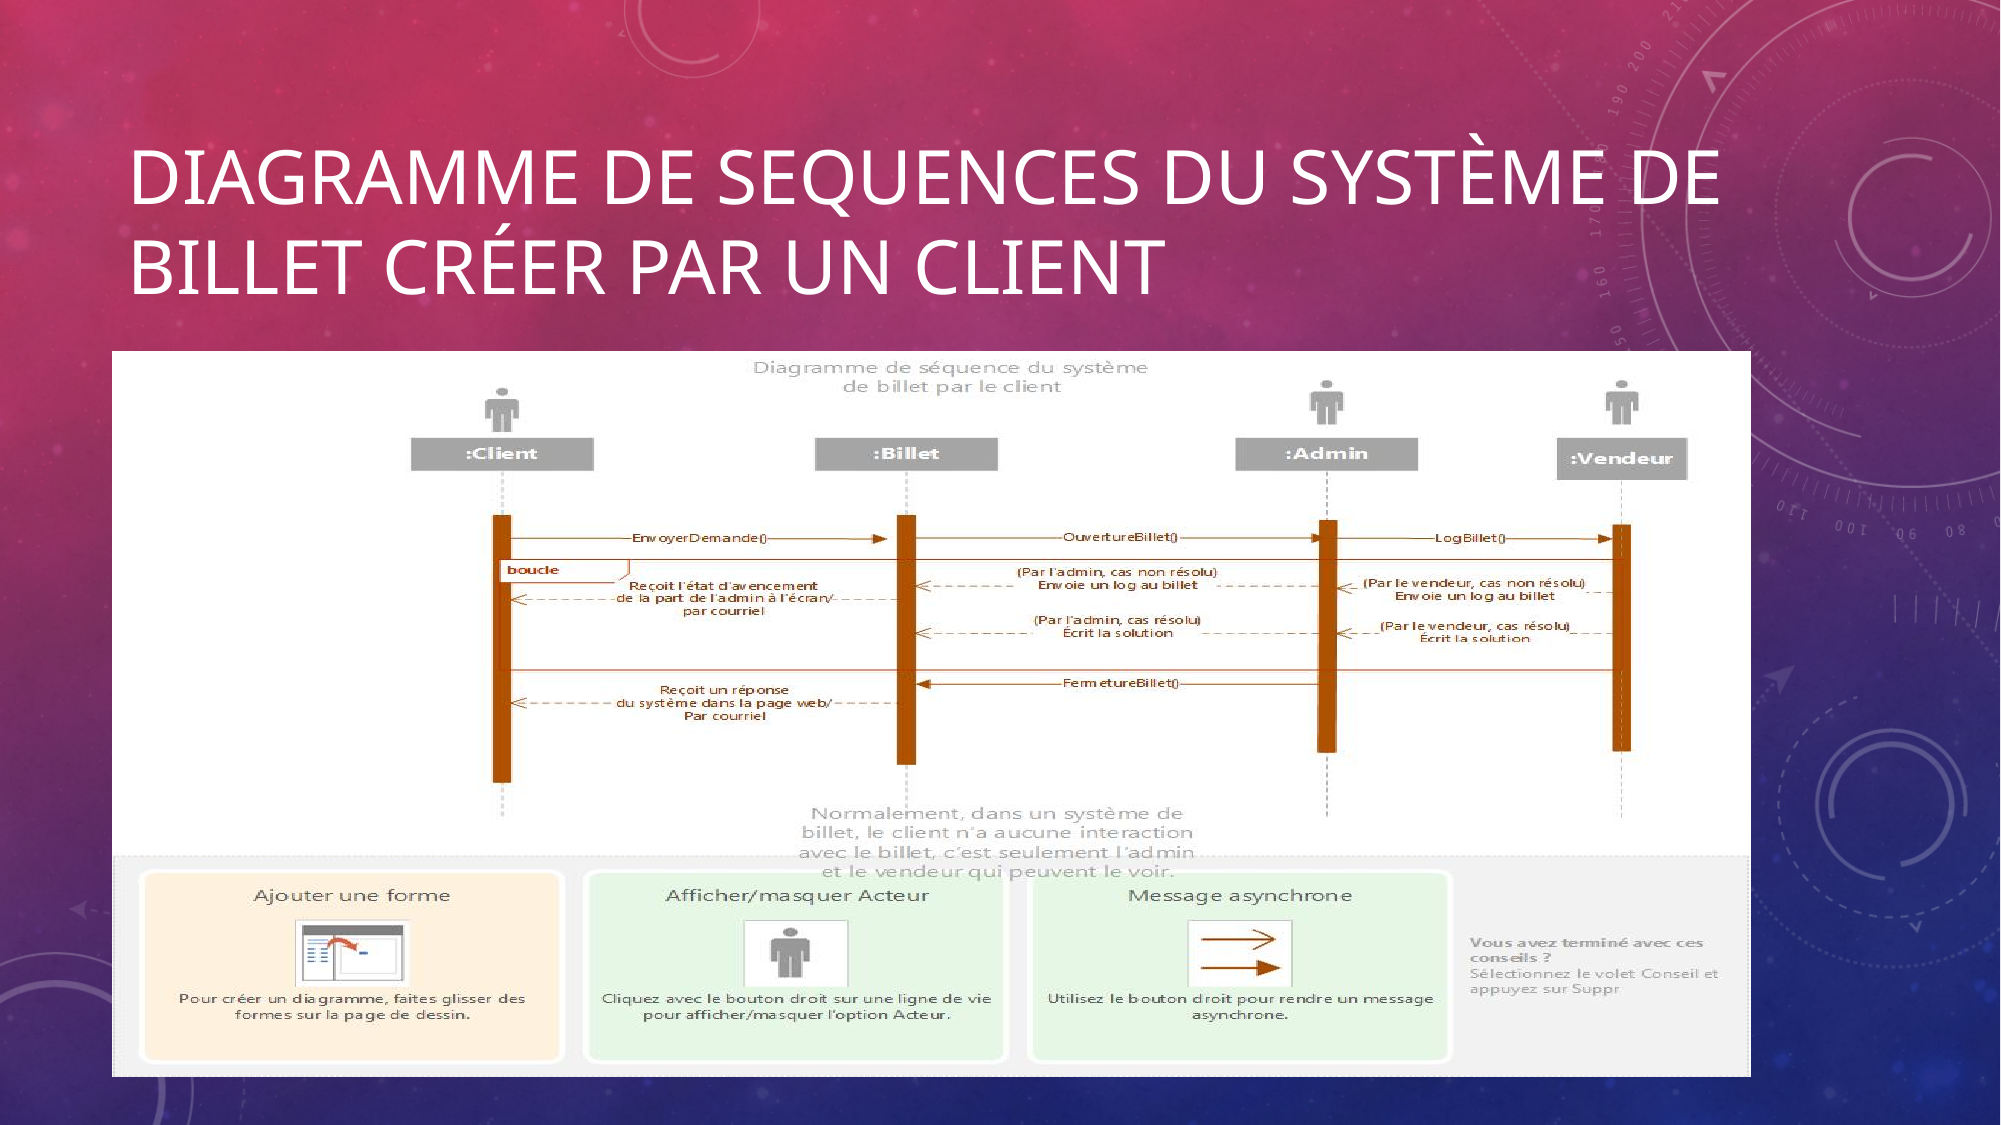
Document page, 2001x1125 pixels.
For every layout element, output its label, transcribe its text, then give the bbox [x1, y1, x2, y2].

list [112, 351, 1751, 1078]
title Diagramme de sequences du système de billet créer par un client [112, 99, 1775, 339]
picture [0, 0, 2001, 1125]
